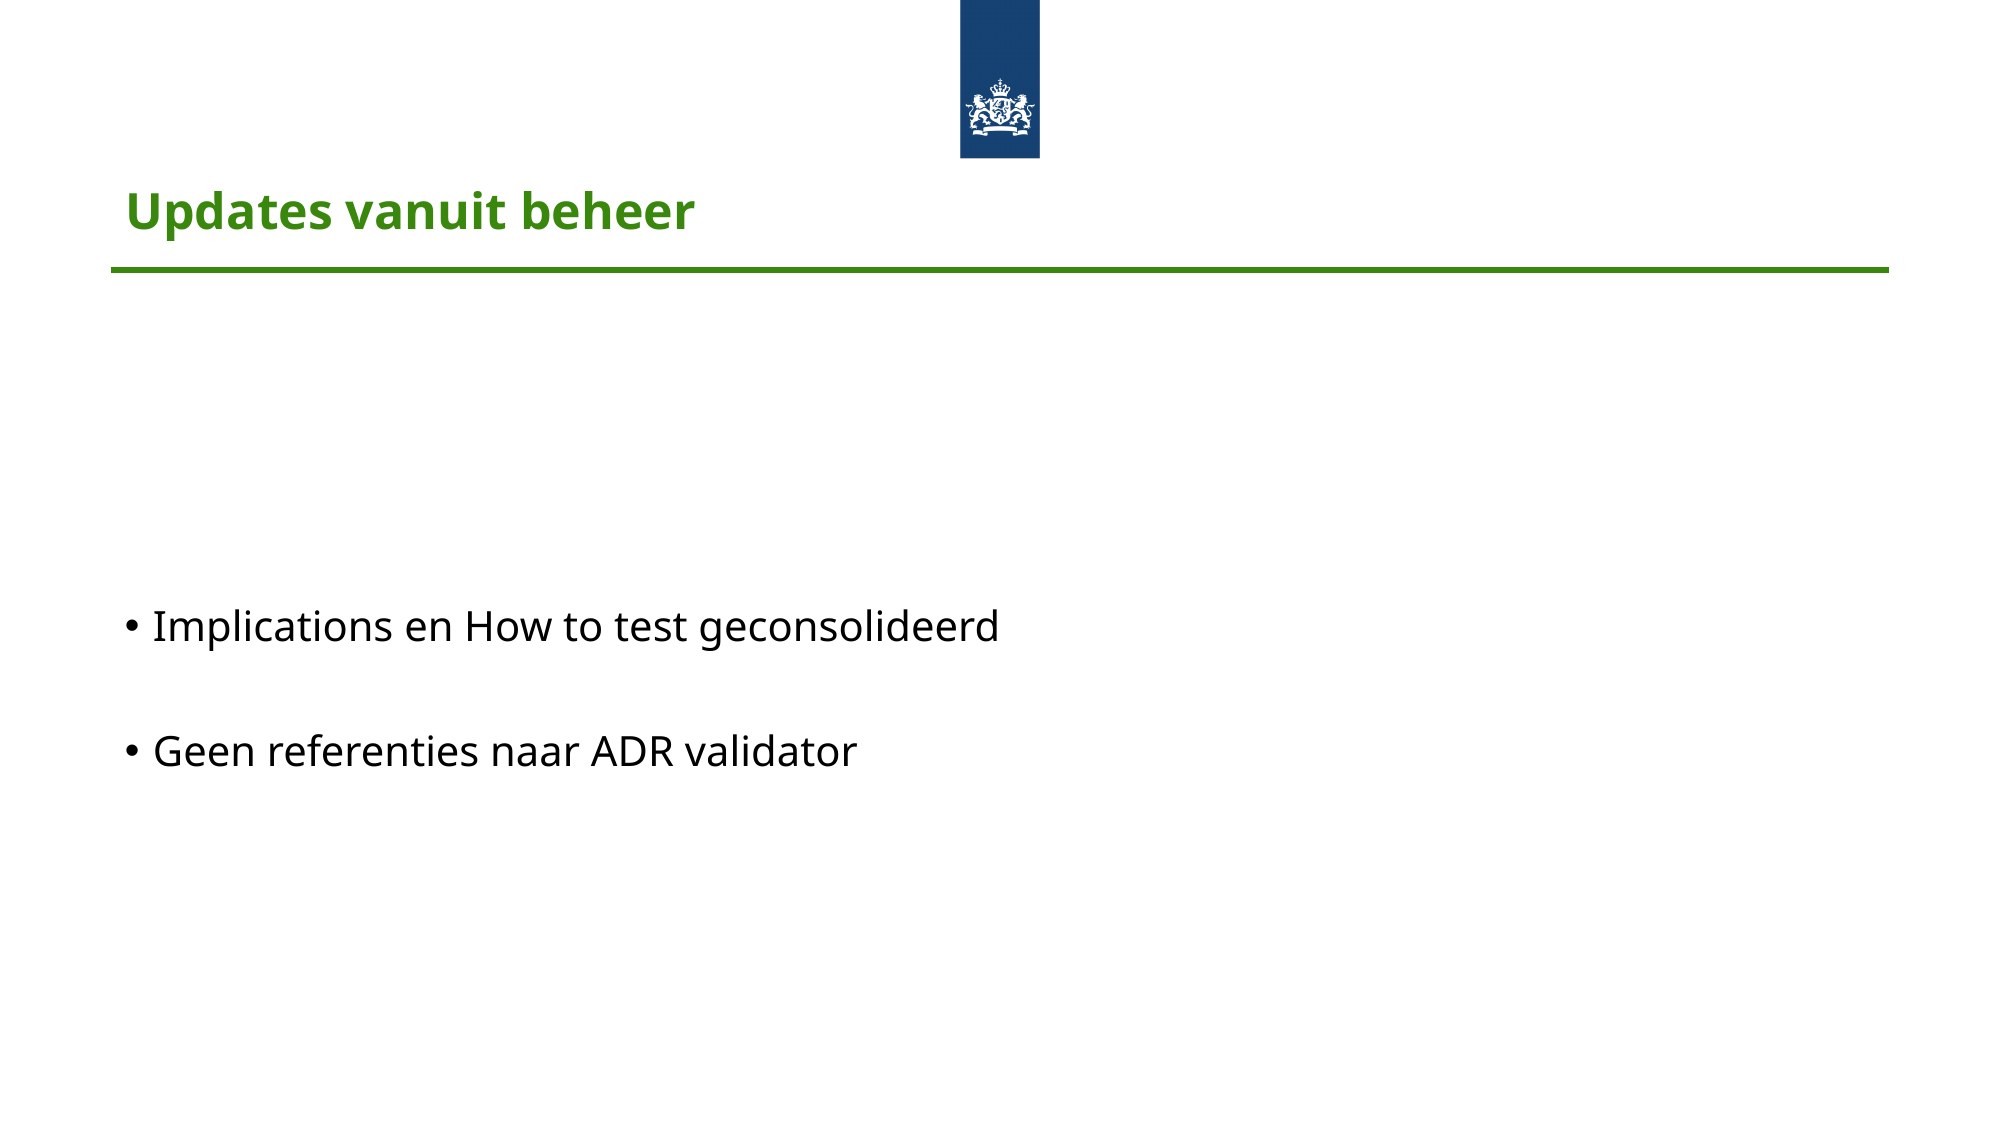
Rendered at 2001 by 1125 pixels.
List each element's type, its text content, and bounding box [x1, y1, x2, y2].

list Implications en How to test geconsolideerd Geen referenties naar ADR validator [109, 305, 1891, 1020]
picture [960, 0, 1040, 141]
title Updates vanuit beheer [110, 141, 1892, 248]
